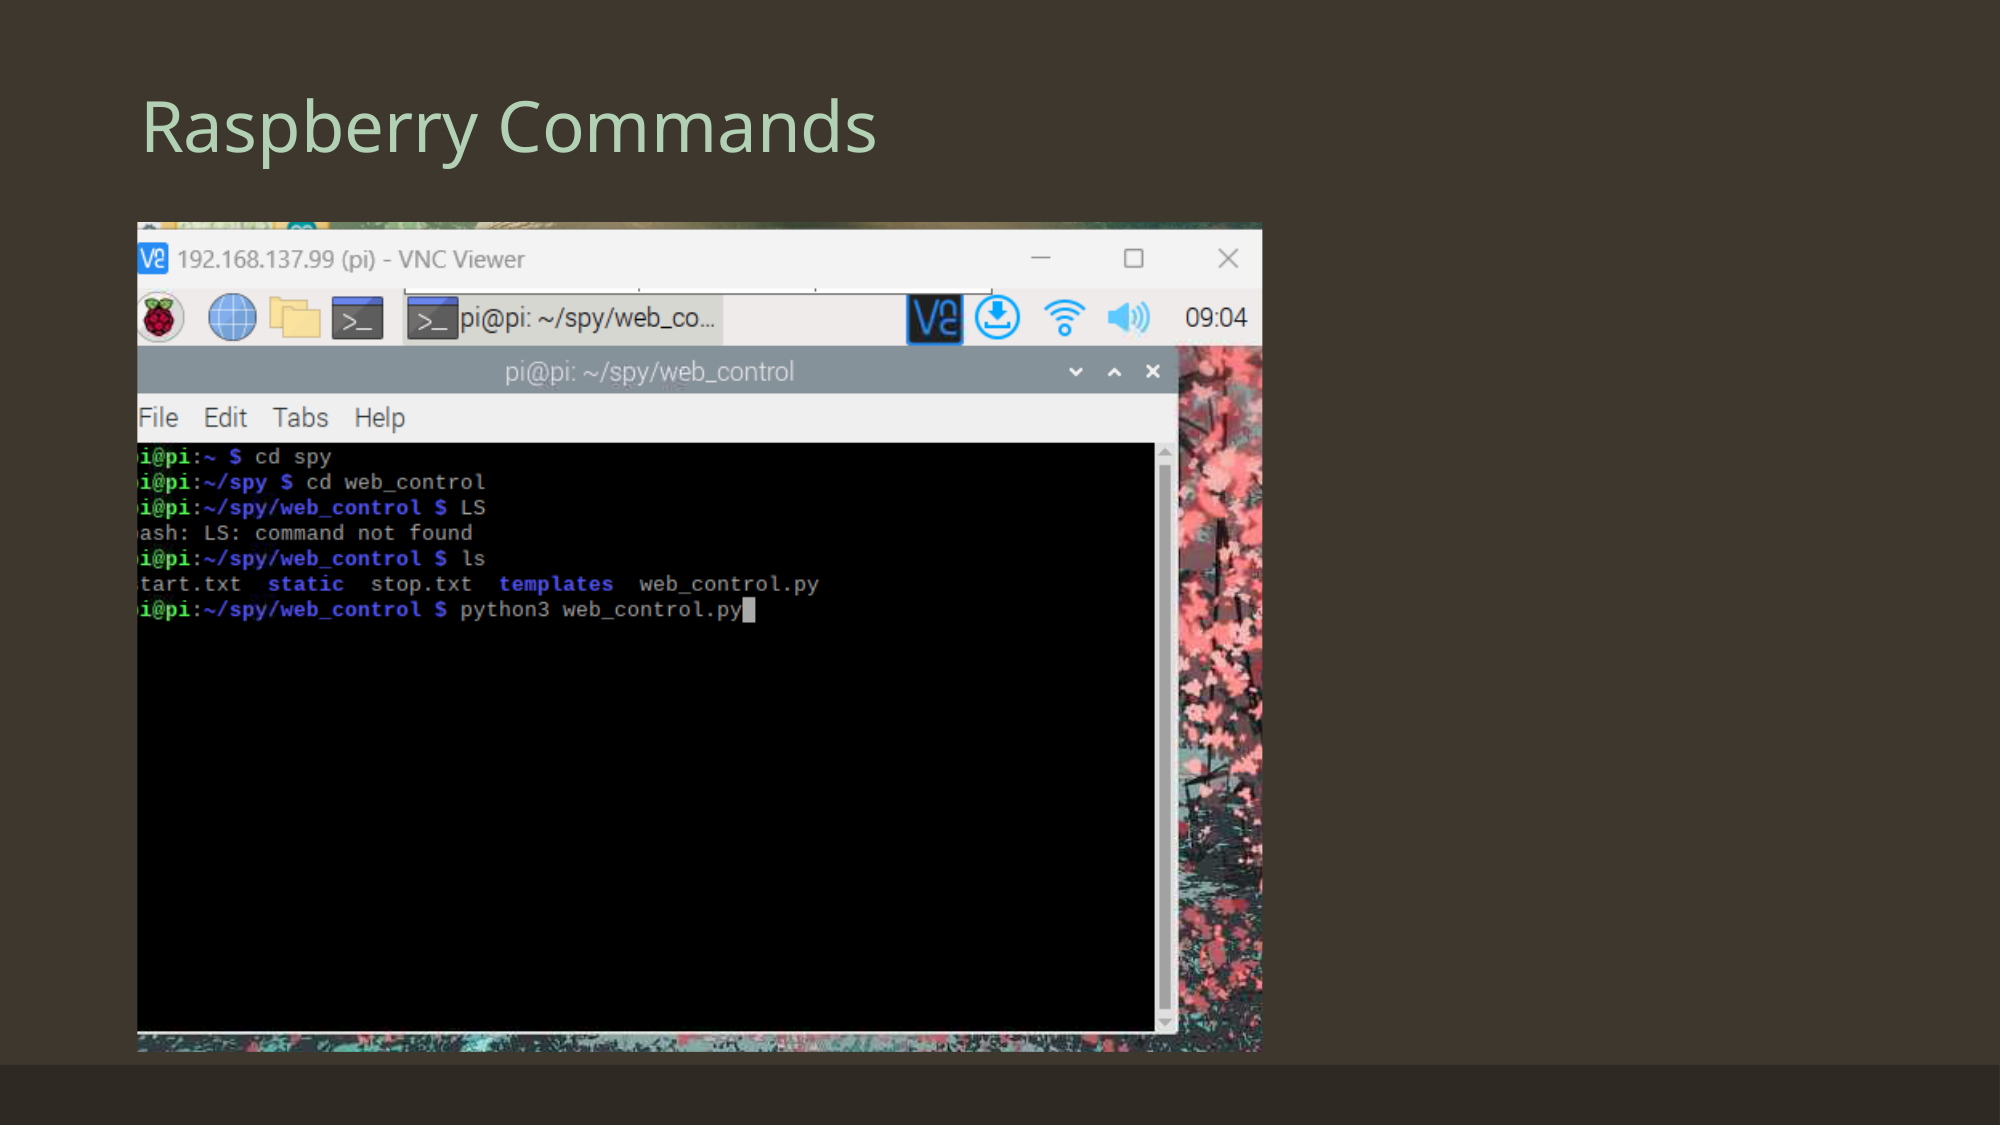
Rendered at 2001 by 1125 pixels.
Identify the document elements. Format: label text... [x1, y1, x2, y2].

title Raspberry Commands [125, 53, 1850, 176]
picture [137, 222, 1263, 1052]
